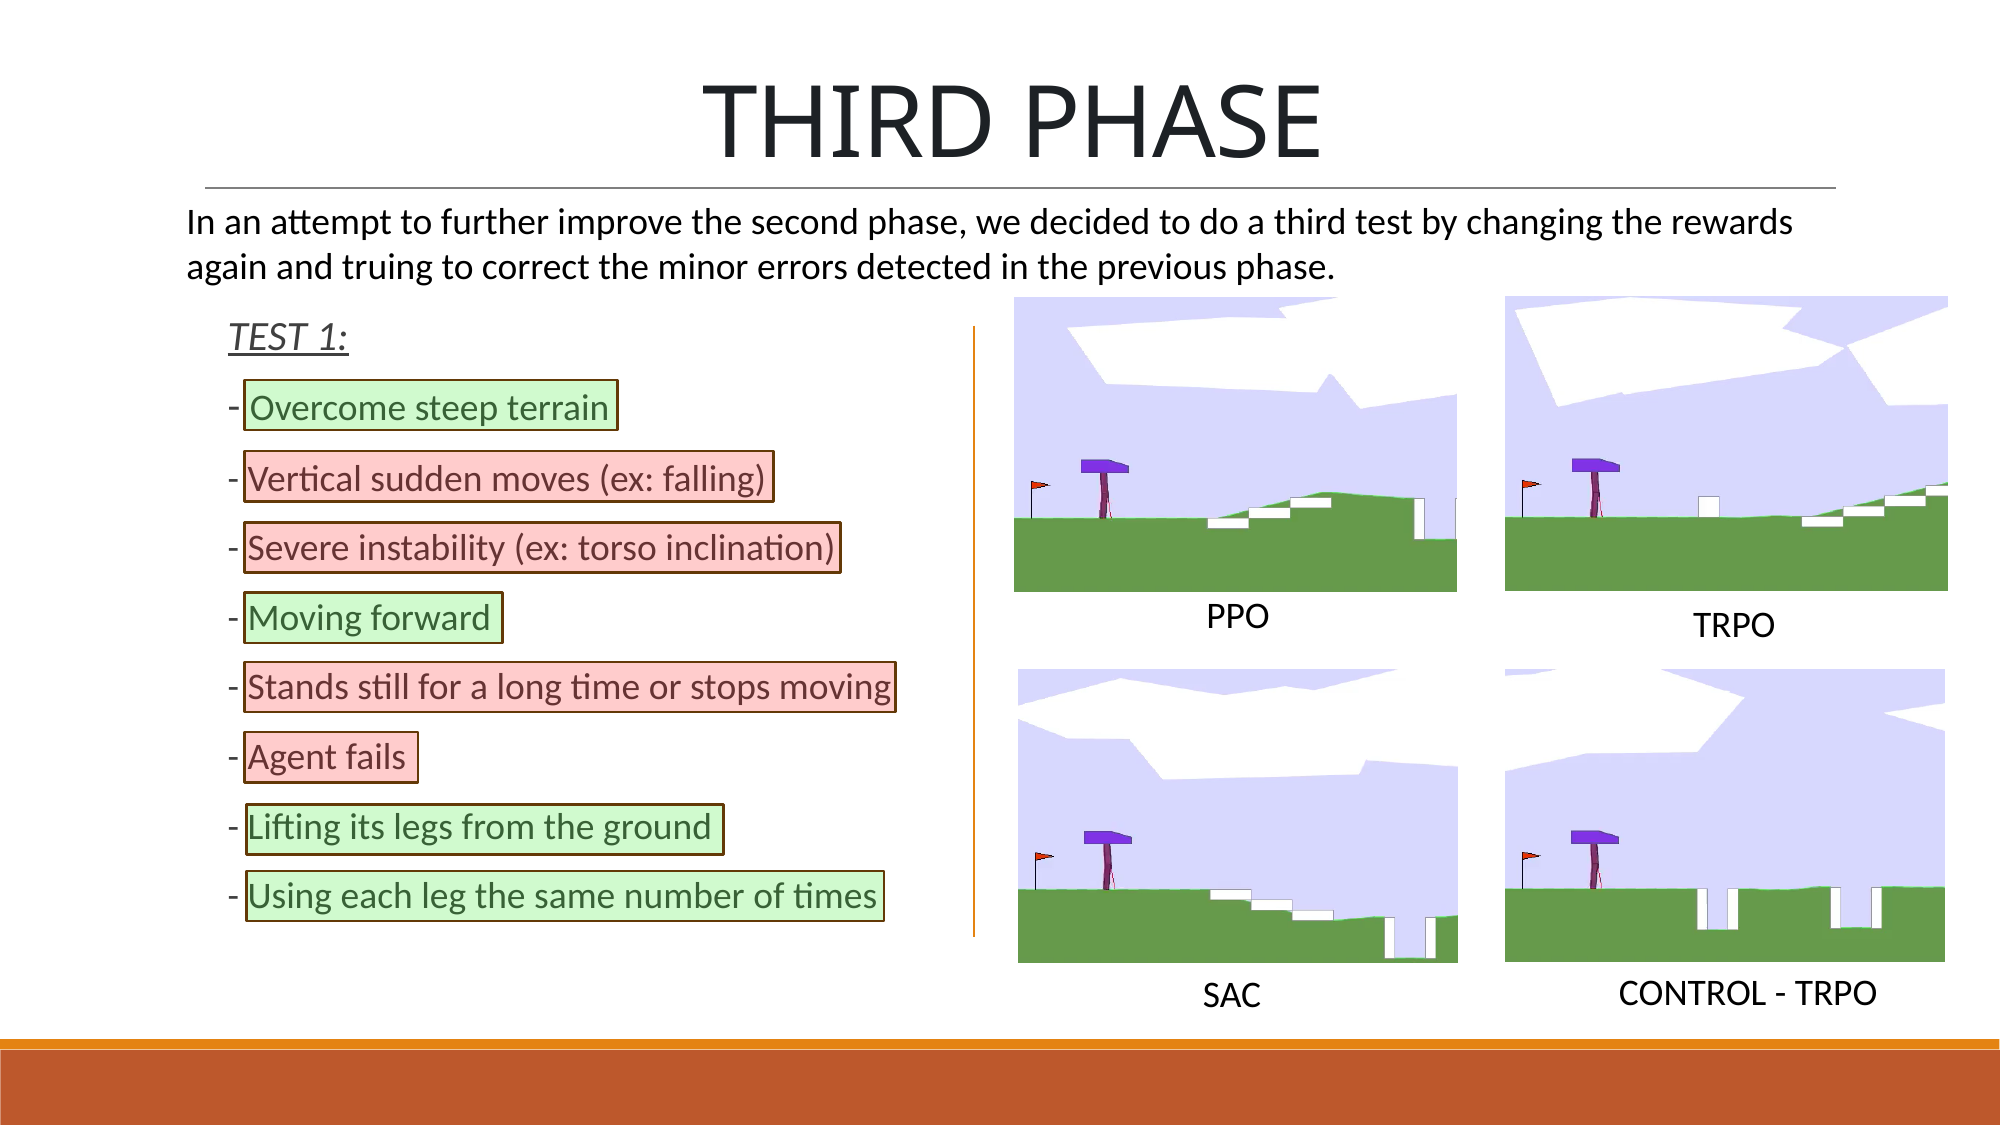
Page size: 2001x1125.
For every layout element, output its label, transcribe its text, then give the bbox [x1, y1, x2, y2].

text_box - Overcome steep terrain - Vertical sudden moves (ex: falling) - Severe instability (ex: torso inclination) - Moving forward - Stands still for a long time or stops moving - Agent fails - Lifting its legs from the ground - Using each leg the same number of times [198, 377, 975, 989]
text_box SAC [1188, 971, 1277, 1023]
text_box [243, 521, 842, 574]
text_box [243, 661, 897, 713]
text_box [243, 450, 775, 503]
text_box TRPO [1678, 600, 1791, 653]
text_box TEST 1: [198, 306, 759, 377]
text_box PPO [1191, 601, 1285, 644]
text_box [243, 379, 619, 431]
text_box THIRD PHASE [164, 68, 1863, 307]
text_box CONTROL - TRPO [1604, 970, 1893, 1020]
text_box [1504, 668, 1946, 964]
text_box In an attempt to further improve the second phase, we decided to do a third test by changing the rewards again and truing to correct the minor errors detected in the previous phase. [171, 189, 1870, 294]
text_box [245, 803, 725, 856]
text_box [245, 870, 885, 922]
text_box [243, 591, 504, 644]
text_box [1013, 296, 1459, 594]
text_box [243, 731, 419, 784]
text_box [1504, 294, 1950, 592]
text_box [1016, 668, 1459, 964]
